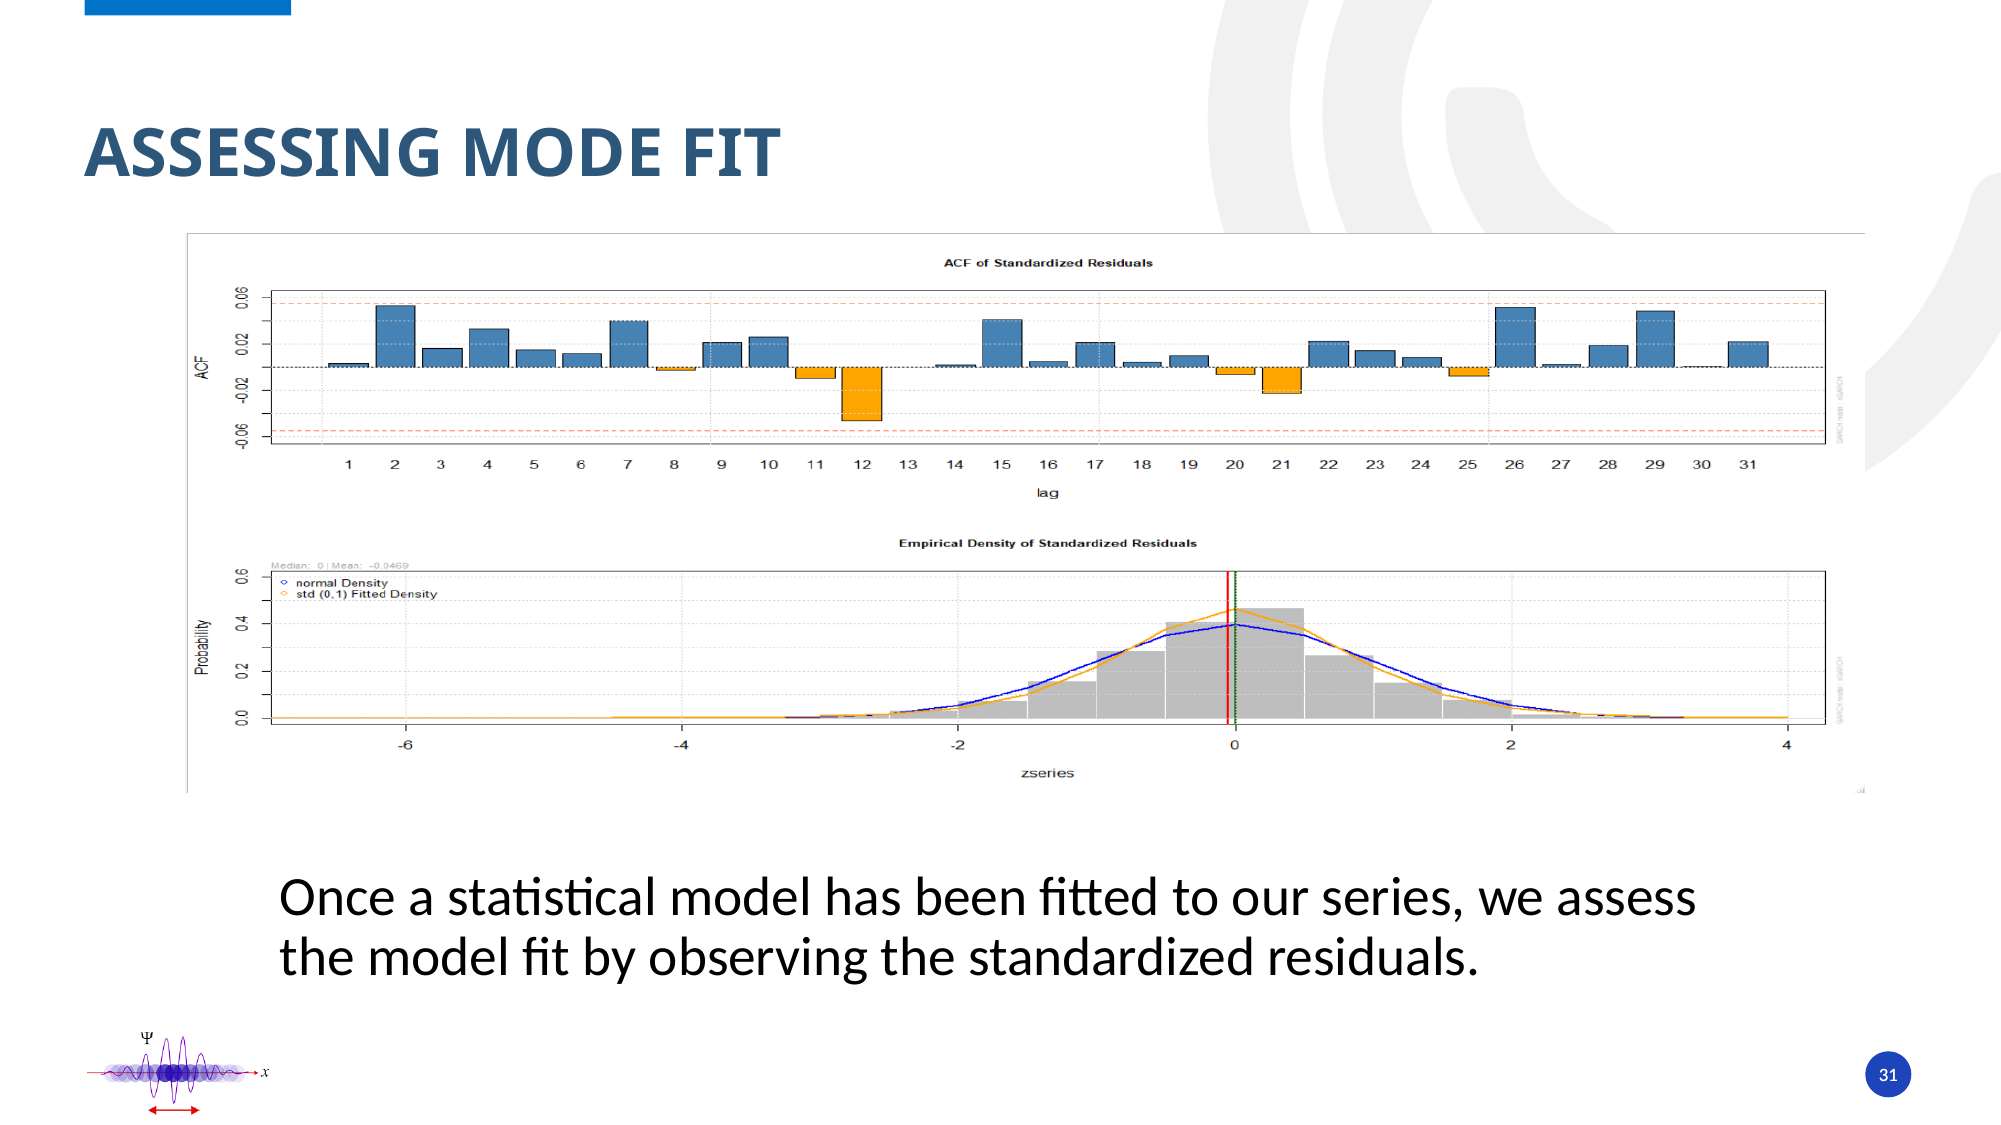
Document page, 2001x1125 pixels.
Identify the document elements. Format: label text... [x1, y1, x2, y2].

title Assessing Mode fit [84, 40, 1914, 192]
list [185, 233, 1865, 794]
list Once a statistical model has been fitted to our series, we assess the model fit by observing the standardized residuals. [265, 860, 1716, 997]
picture [87, 1026, 269, 1116]
slide_number 31 [1864, 1059, 1913, 1090]
